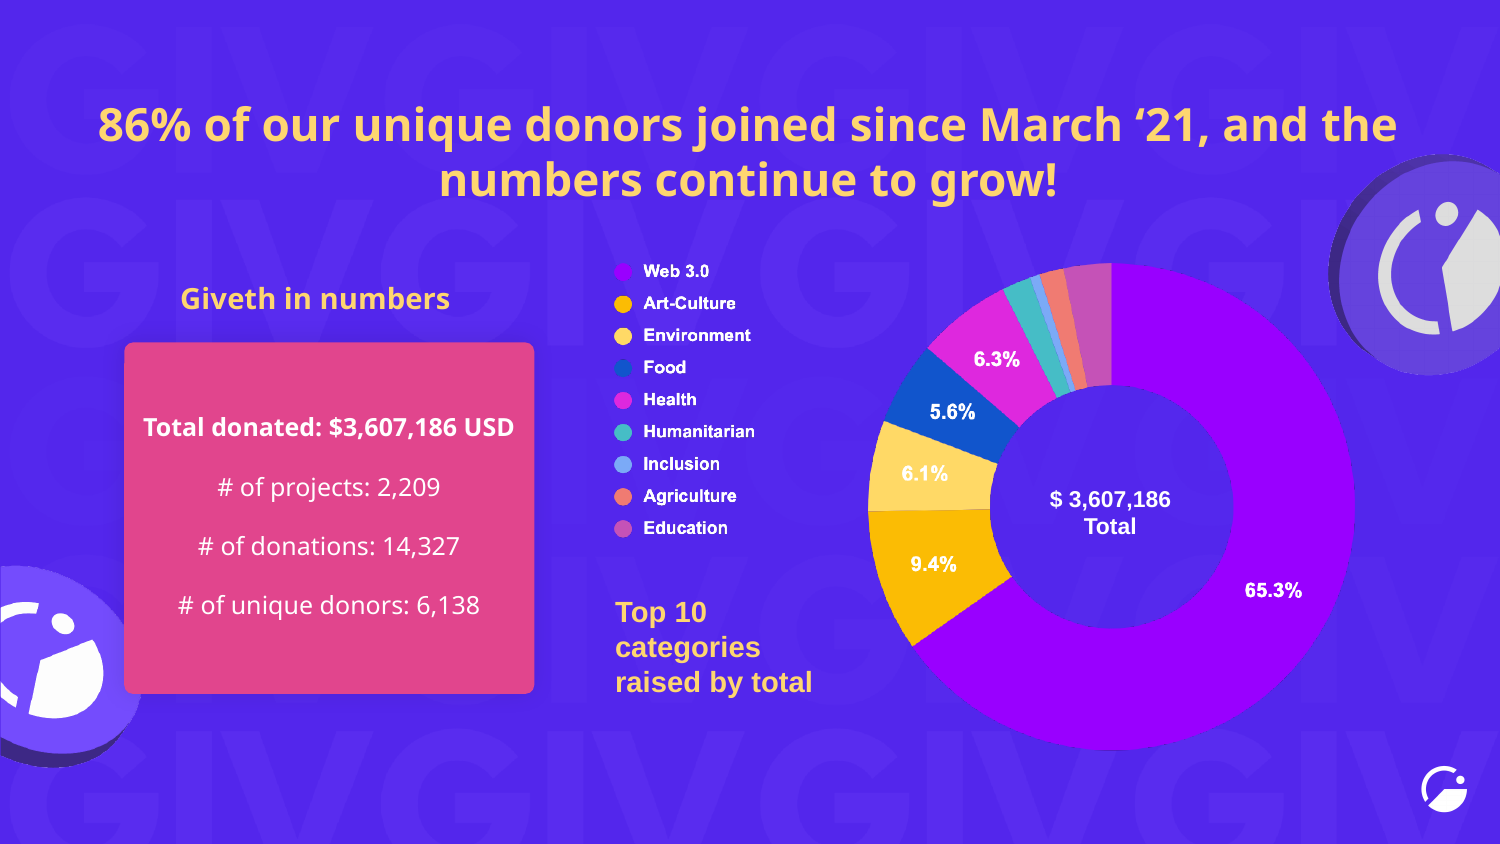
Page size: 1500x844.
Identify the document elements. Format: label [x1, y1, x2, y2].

text_box [587, 236, 1462, 777]
picture [0, 0, 1500, 844]
